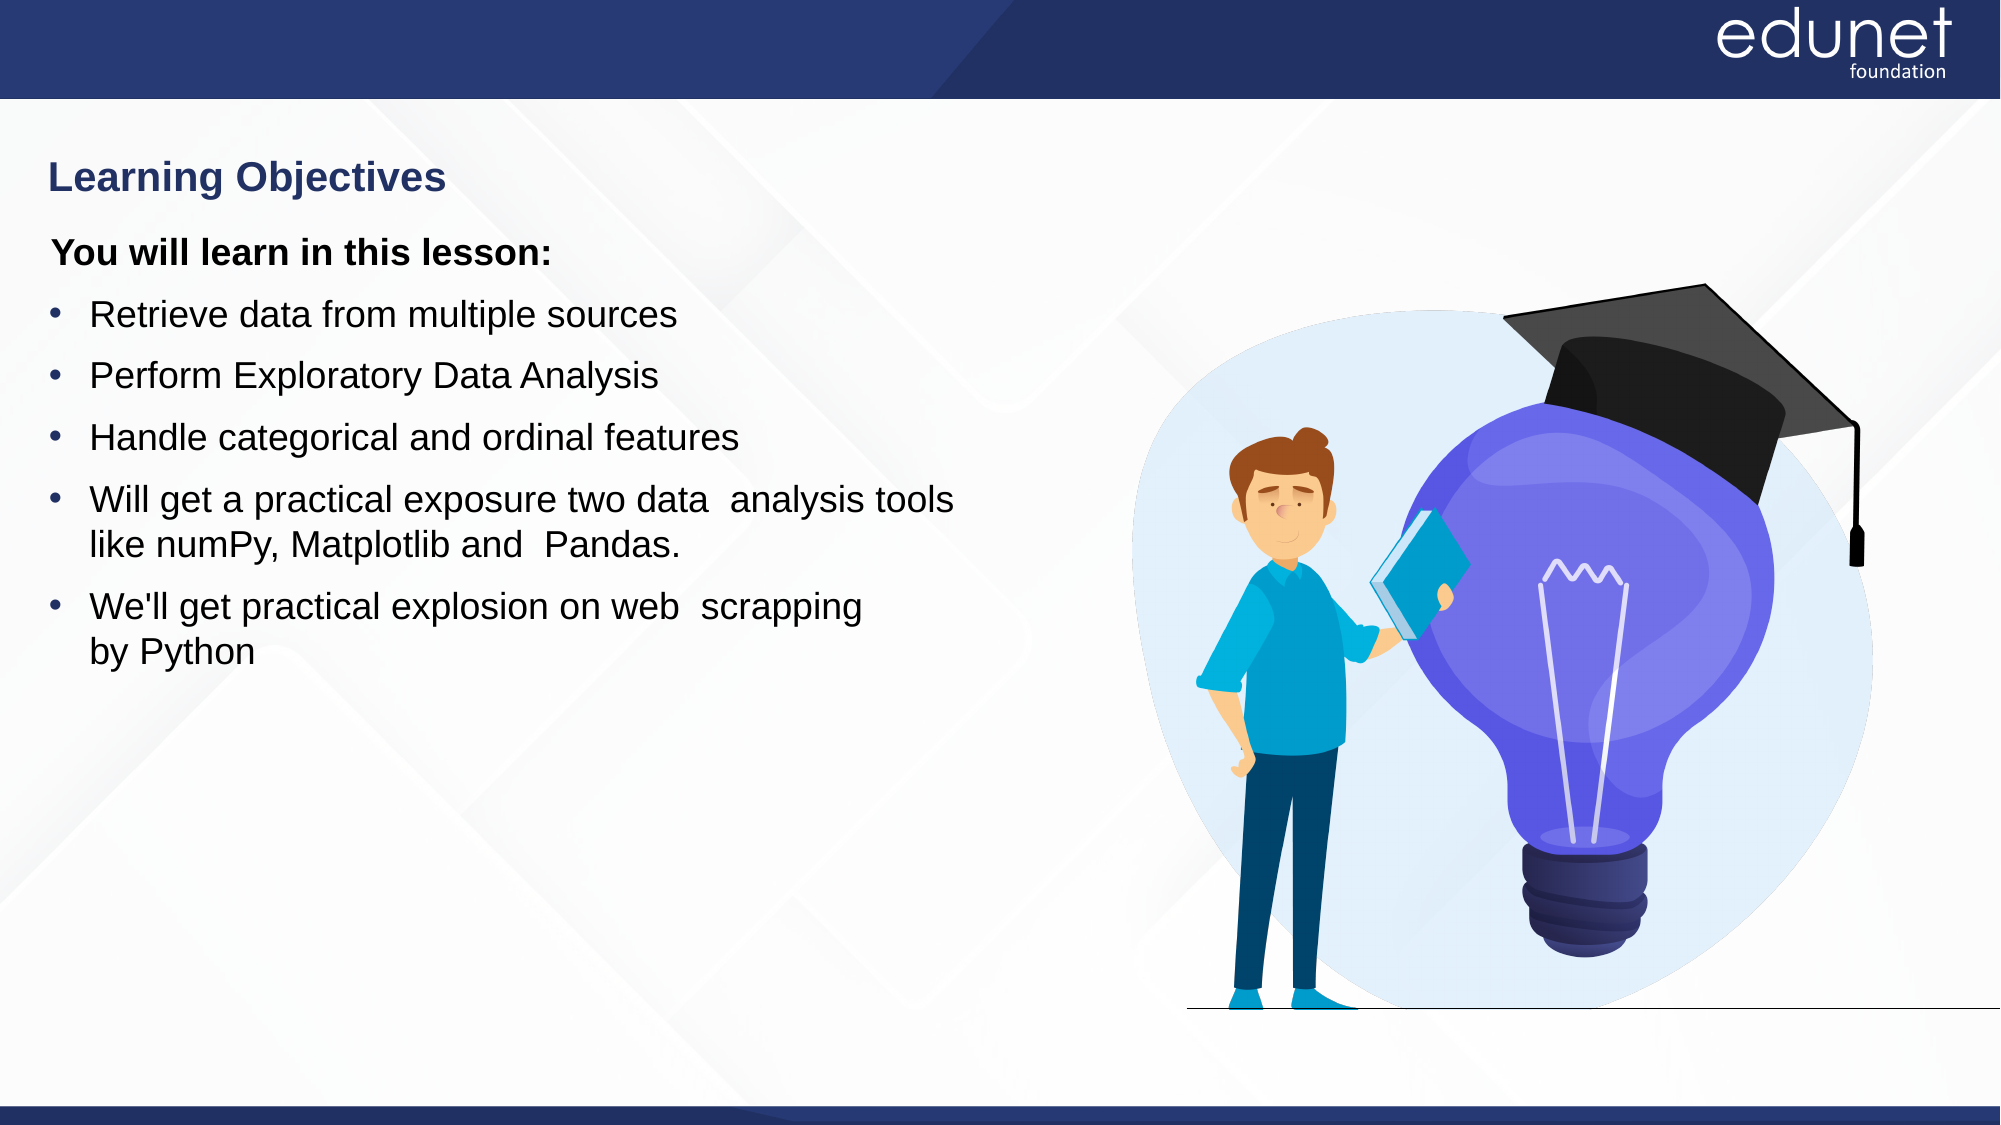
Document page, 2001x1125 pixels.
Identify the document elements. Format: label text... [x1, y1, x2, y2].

picture [0, 0, 2001, 99]
text_box Retrieve data from multiple sources Perform Exploratory Data Analysis Handle categorical and ordinal features Will get a practical exposure two data analysis tools like numPy, Matplotlib and Pandas. We'll get practical explosion on web scrapping by Python [34, 282, 1000, 679]
picture [0, 1105, 2000, 1125]
text_box You will learn in this lesson: [35, 212, 762, 290]
picture [1131, 283, 1874, 1010]
text_box Learning Objectives [32, 134, 761, 211]
